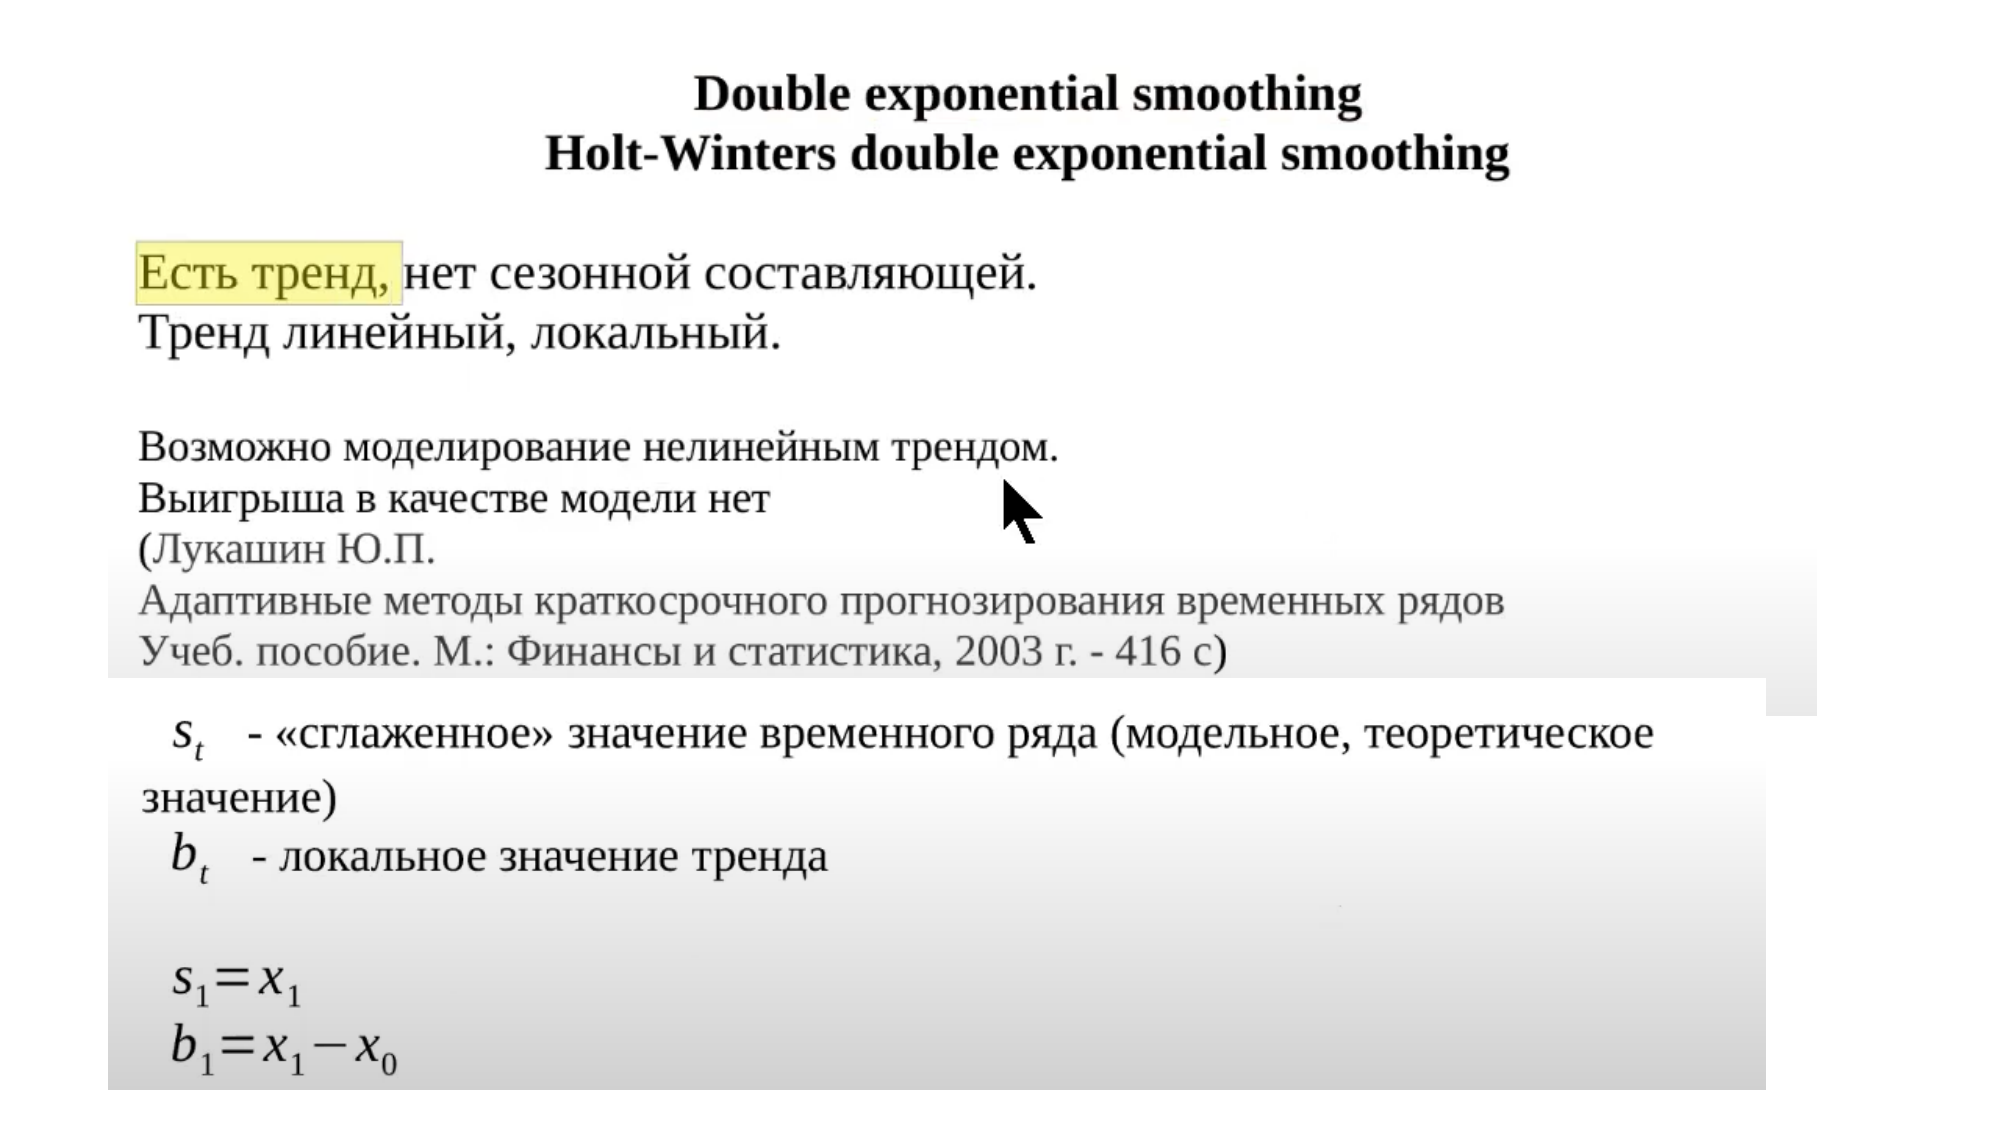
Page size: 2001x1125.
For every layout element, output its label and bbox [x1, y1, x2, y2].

picture [108, 0, 1817, 1090]
